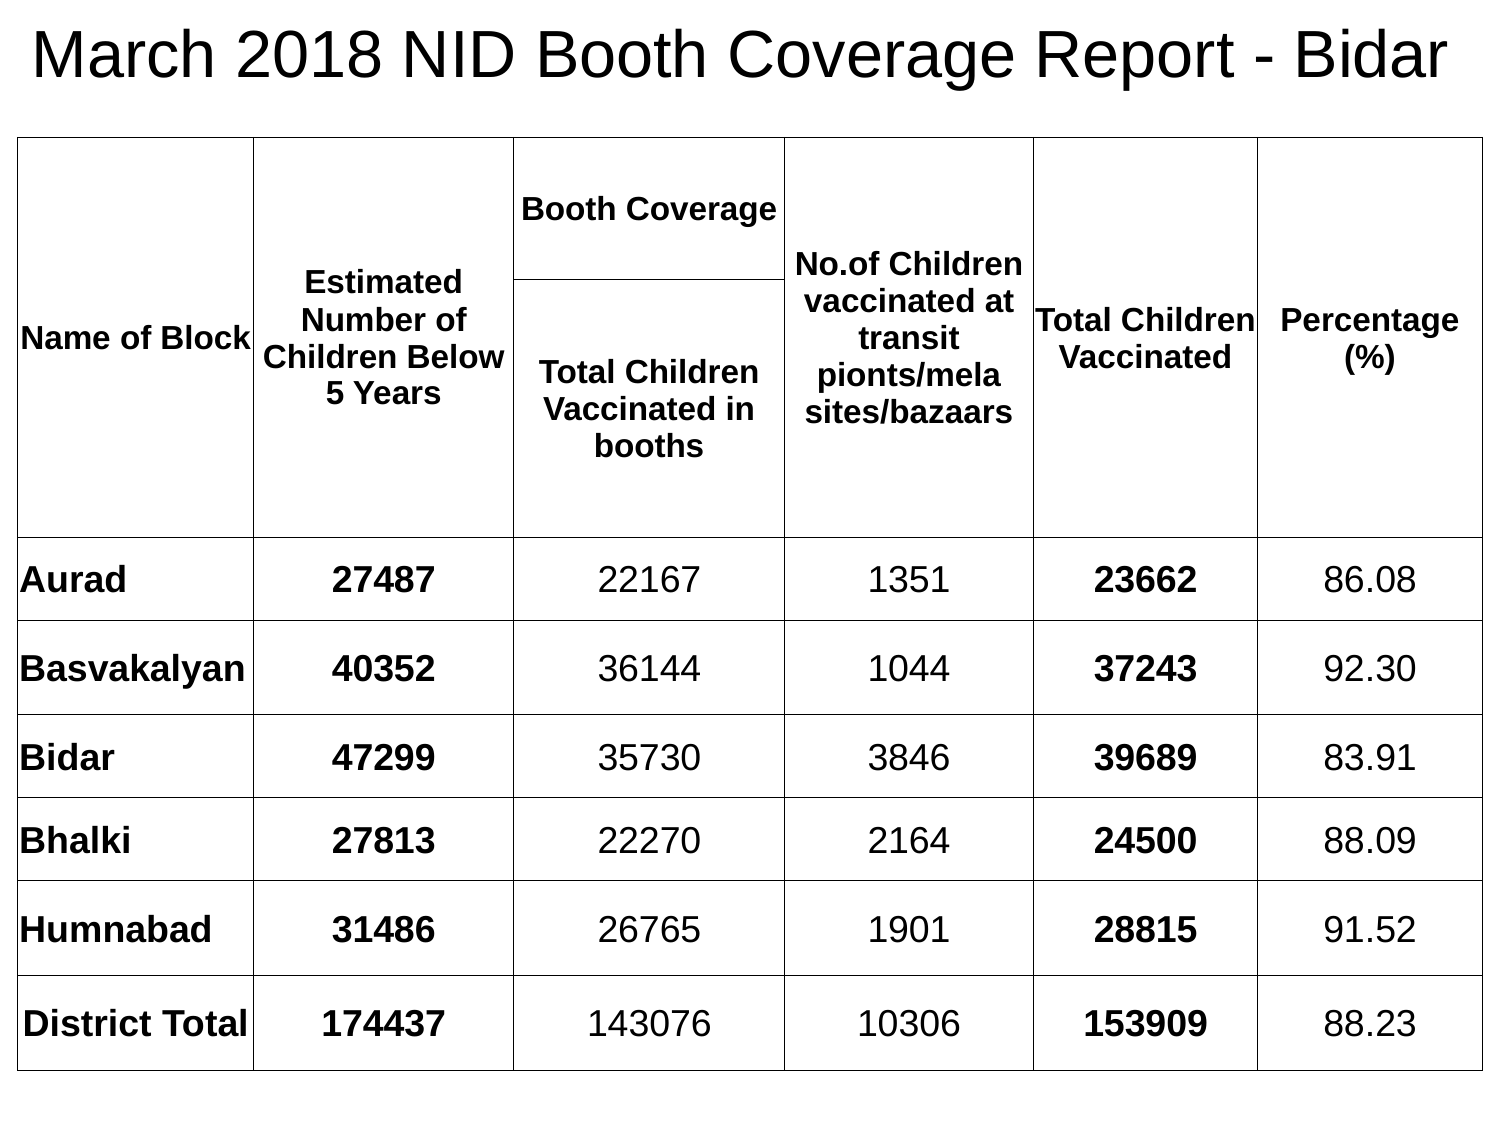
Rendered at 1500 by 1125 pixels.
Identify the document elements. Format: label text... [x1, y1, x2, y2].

table_cell 36144 [514, 621, 784, 714]
table_cell 31486 [254, 881, 513, 975]
table_cell 24500 [1034, 798, 1257, 880]
table_cell 35730 [514, 715, 784, 797]
table_cell 91.52 [1258, 881, 1482, 975]
table_cell Humnabad [18, 881, 253, 975]
table_cell 143076 [514, 976, 784, 1070]
table_cell 47299 [254, 715, 513, 797]
table_cell 22167 [514, 538, 784, 620]
table_cell 83.91 [1258, 715, 1482, 797]
table_cell 26765 [514, 881, 784, 975]
table_cell 37243 [1034, 621, 1257, 714]
table_cell 23662 [1034, 538, 1257, 620]
table_cell 1901 [785, 881, 1033, 975]
table_header Total Children Vaccinated [1034, 138, 1257, 537]
table_cell 39689 [1034, 715, 1257, 797]
table_cell Total Children Vaccinated in booths [514, 280, 784, 537]
table_cell 86.08 [1258, 538, 1482, 620]
table_cell 40352 [254, 621, 513, 714]
table_cell 27487 [254, 538, 513, 620]
table_cell 88.09 [1258, 798, 1482, 880]
table_cell Basvakalyan [18, 621, 253, 714]
table_cell 28815 [1034, 881, 1257, 975]
table_header No.of Children vaccinated at transit pionts/mela sites/bazaars [785, 138, 1033, 537]
table_header Percentage (%) [1258, 138, 1482, 537]
table_cell 174437 [254, 976, 513, 1070]
table_cell 27813 [254, 798, 513, 880]
table_cell Bhalki [18, 798, 253, 880]
table_header Booth Coverage [514, 138, 784, 279]
table_cell 1351 [785, 538, 1033, 620]
table_cell 2164 [785, 798, 1033, 880]
table_cell District Total [18, 976, 253, 1070]
table_cell 153909 [1034, 976, 1257, 1070]
table_cell 1044 [785, 621, 1033, 714]
table_cell 10306 [785, 976, 1033, 1070]
title March 2018 NID Booth Coverage Report - Bidar [0, 0, 1483, 102]
table_cell Bidar [18, 715, 253, 797]
table_header Estimated Number of Children Below 5 Years [254, 138, 513, 537]
table_header Name of Block [18, 138, 253, 537]
table_cell 22270 [514, 798, 784, 880]
table_cell Aurad [18, 538, 253, 620]
table_cell 88.23 [1258, 976, 1482, 1070]
table_cell 92.30 [1258, 621, 1482, 714]
table_cell 3846 [785, 715, 1033, 797]
